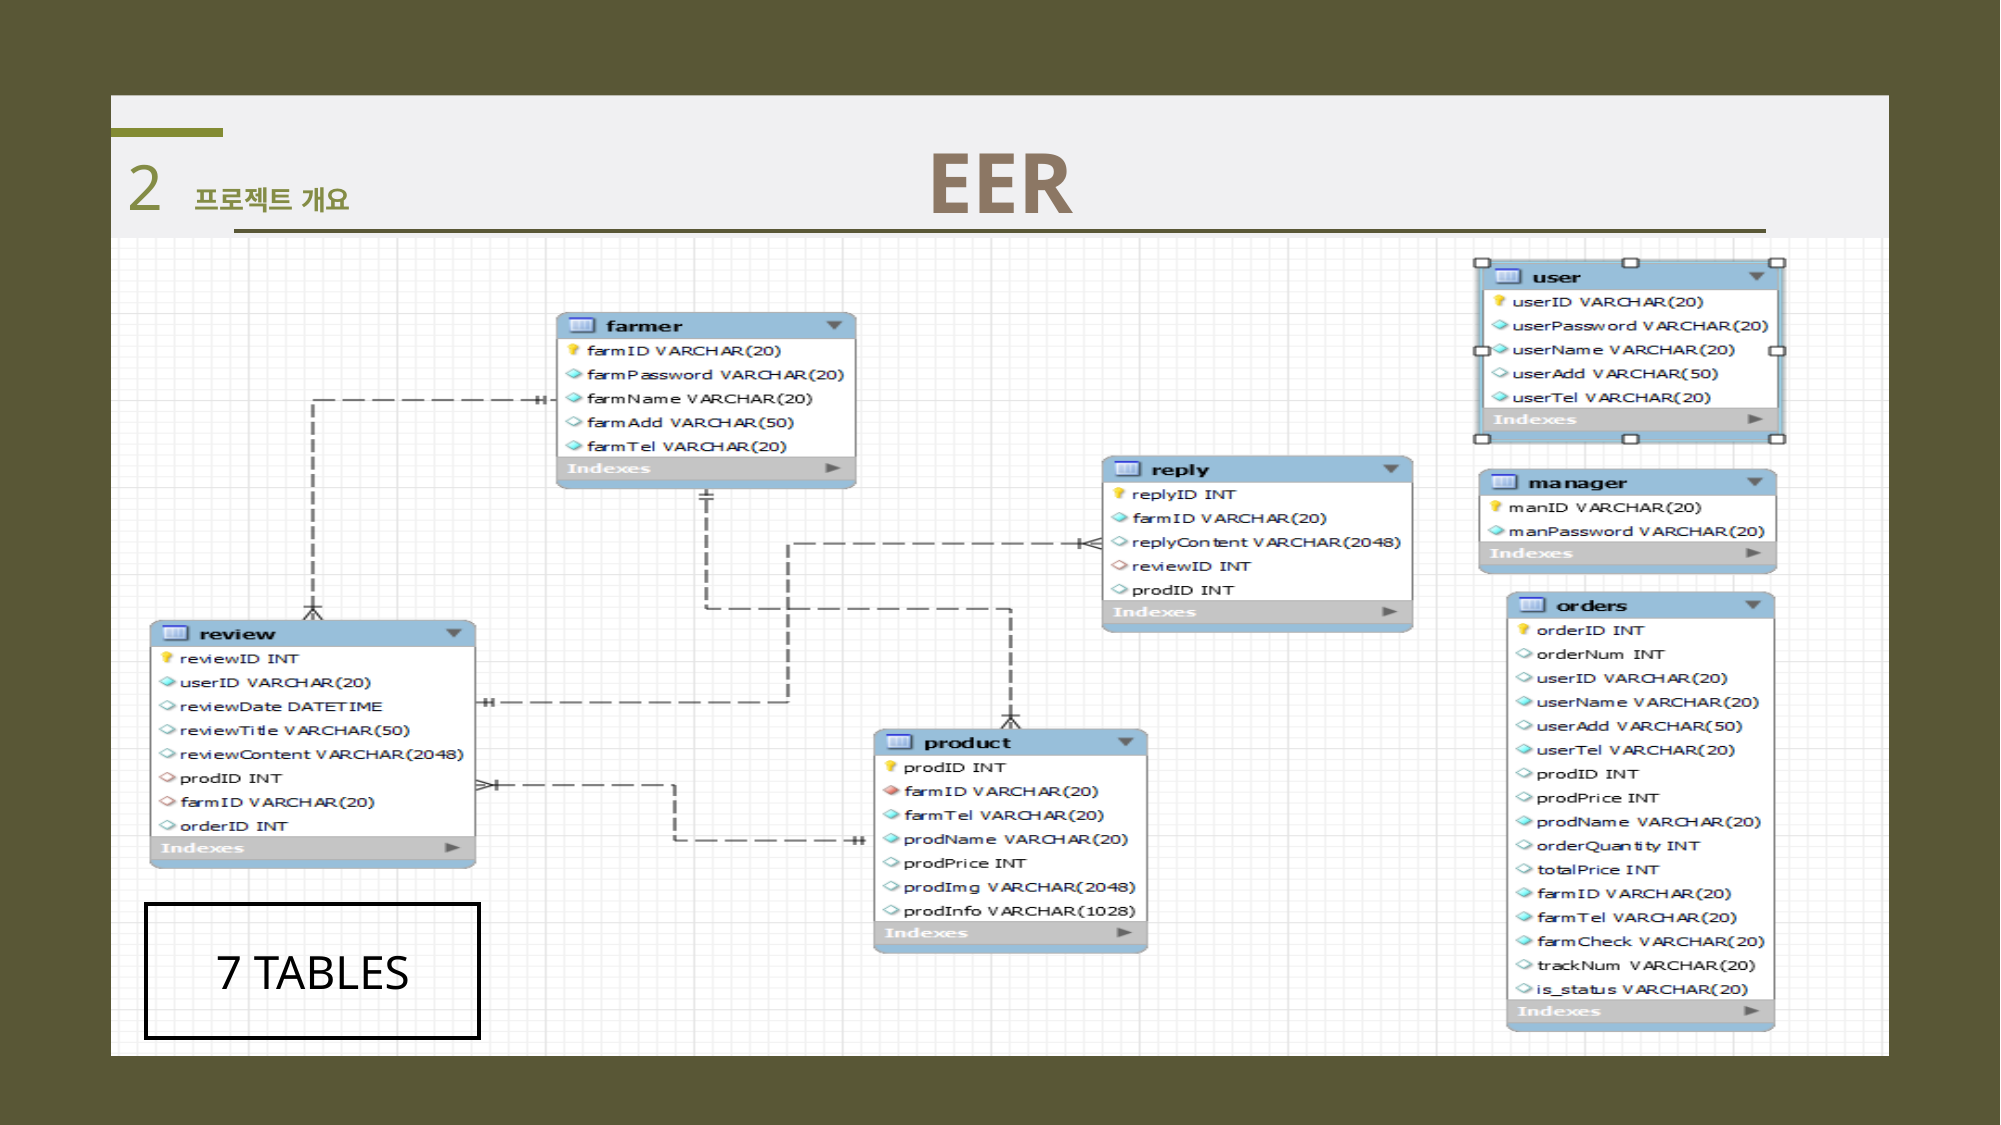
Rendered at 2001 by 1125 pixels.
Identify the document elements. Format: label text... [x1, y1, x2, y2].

text_box 2 프로젝트 개요 [112, 148, 425, 231]
text_box EER [812, 102, 1188, 229]
text_box [110, 94, 1890, 978]
text_box EER [812, 233, 1188, 238]
text_box [234, 229, 1766, 233]
picture [111, 238, 1889, 1056]
text_box [112, 128, 222, 137]
